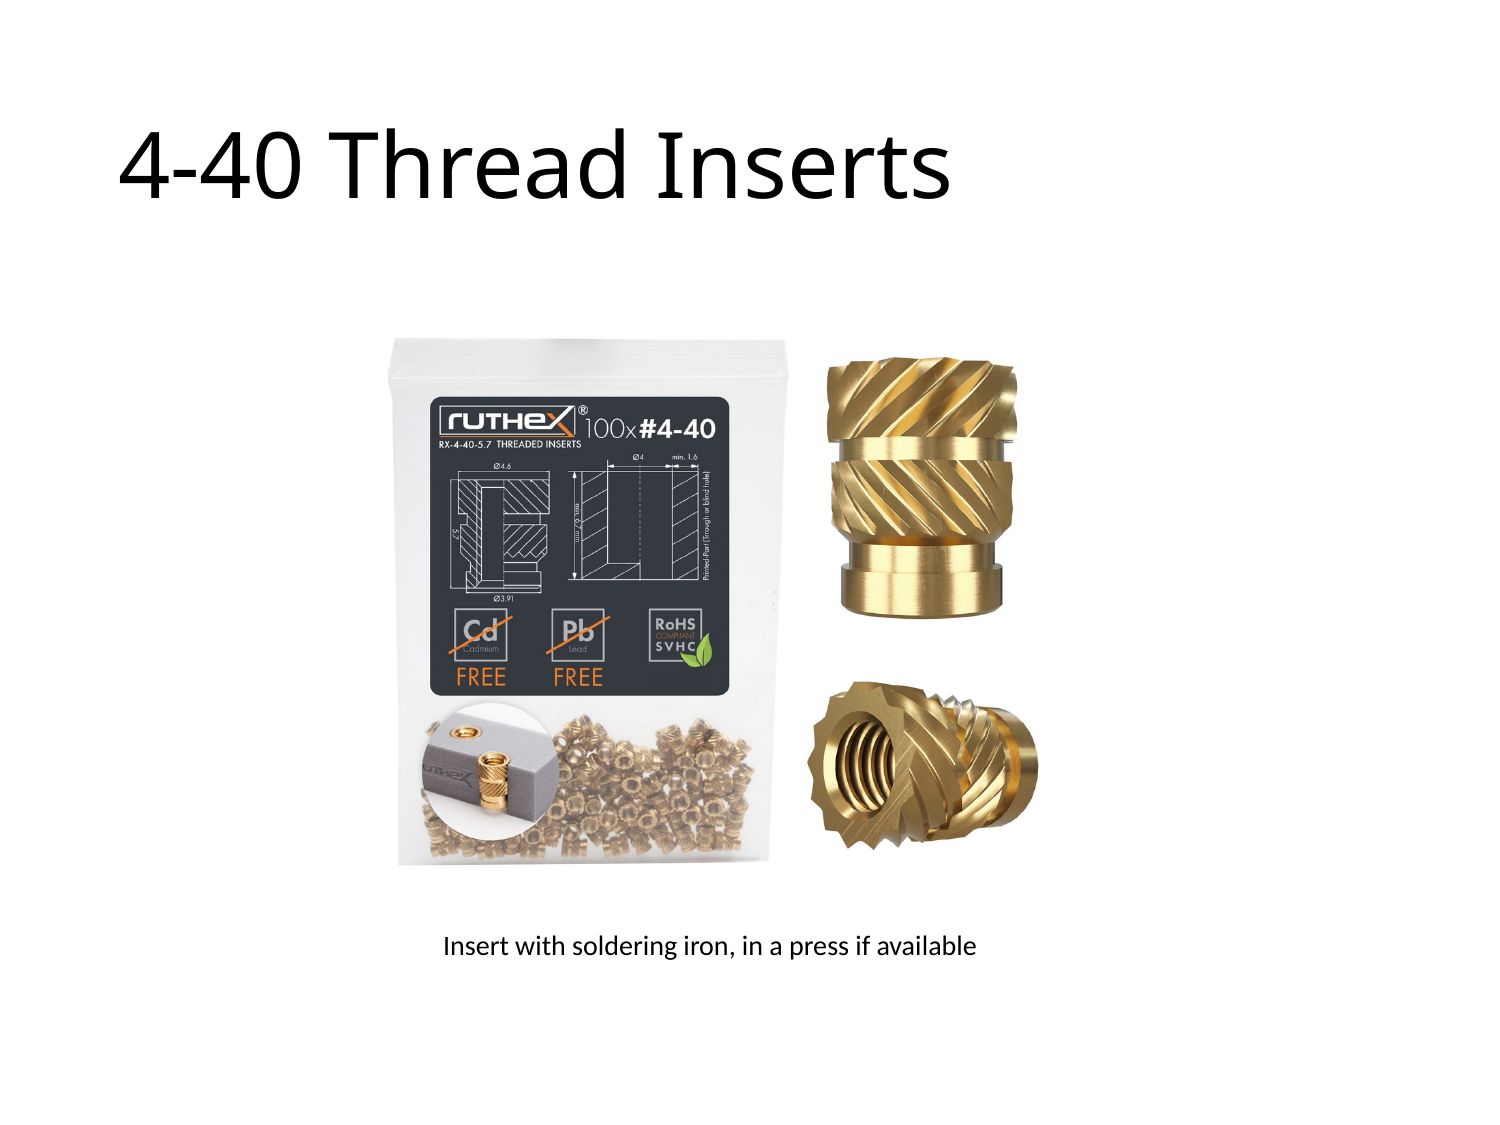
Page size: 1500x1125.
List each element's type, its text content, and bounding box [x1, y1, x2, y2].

picture [359, 316, 1079, 903]
text_box Insert with soldering iron, in a press if available [428, 920, 993, 969]
title 4-40 Thread Inserts [103, 59, 1397, 278]
